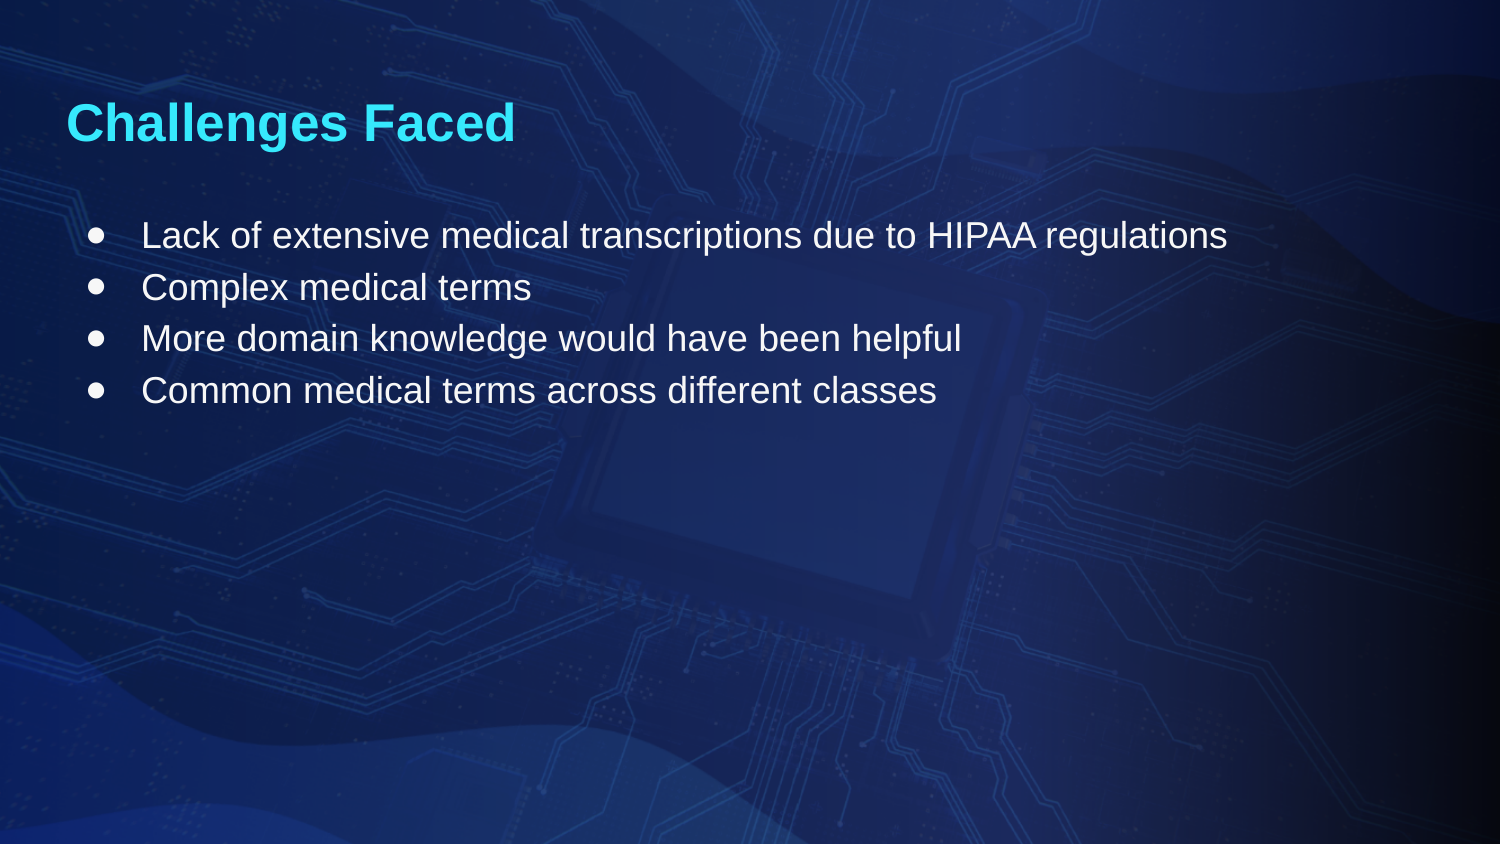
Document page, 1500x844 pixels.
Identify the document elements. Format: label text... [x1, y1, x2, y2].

picture [0, 0, 1500, 844]
list Lack of extensive medical transcriptions due to HIPAA regulations Complex medical terms More domain knowledge would have been helpful Common medical terms across different classes [51, 189, 1449, 750]
title Challenges Faced [51, 72, 1449, 167]
